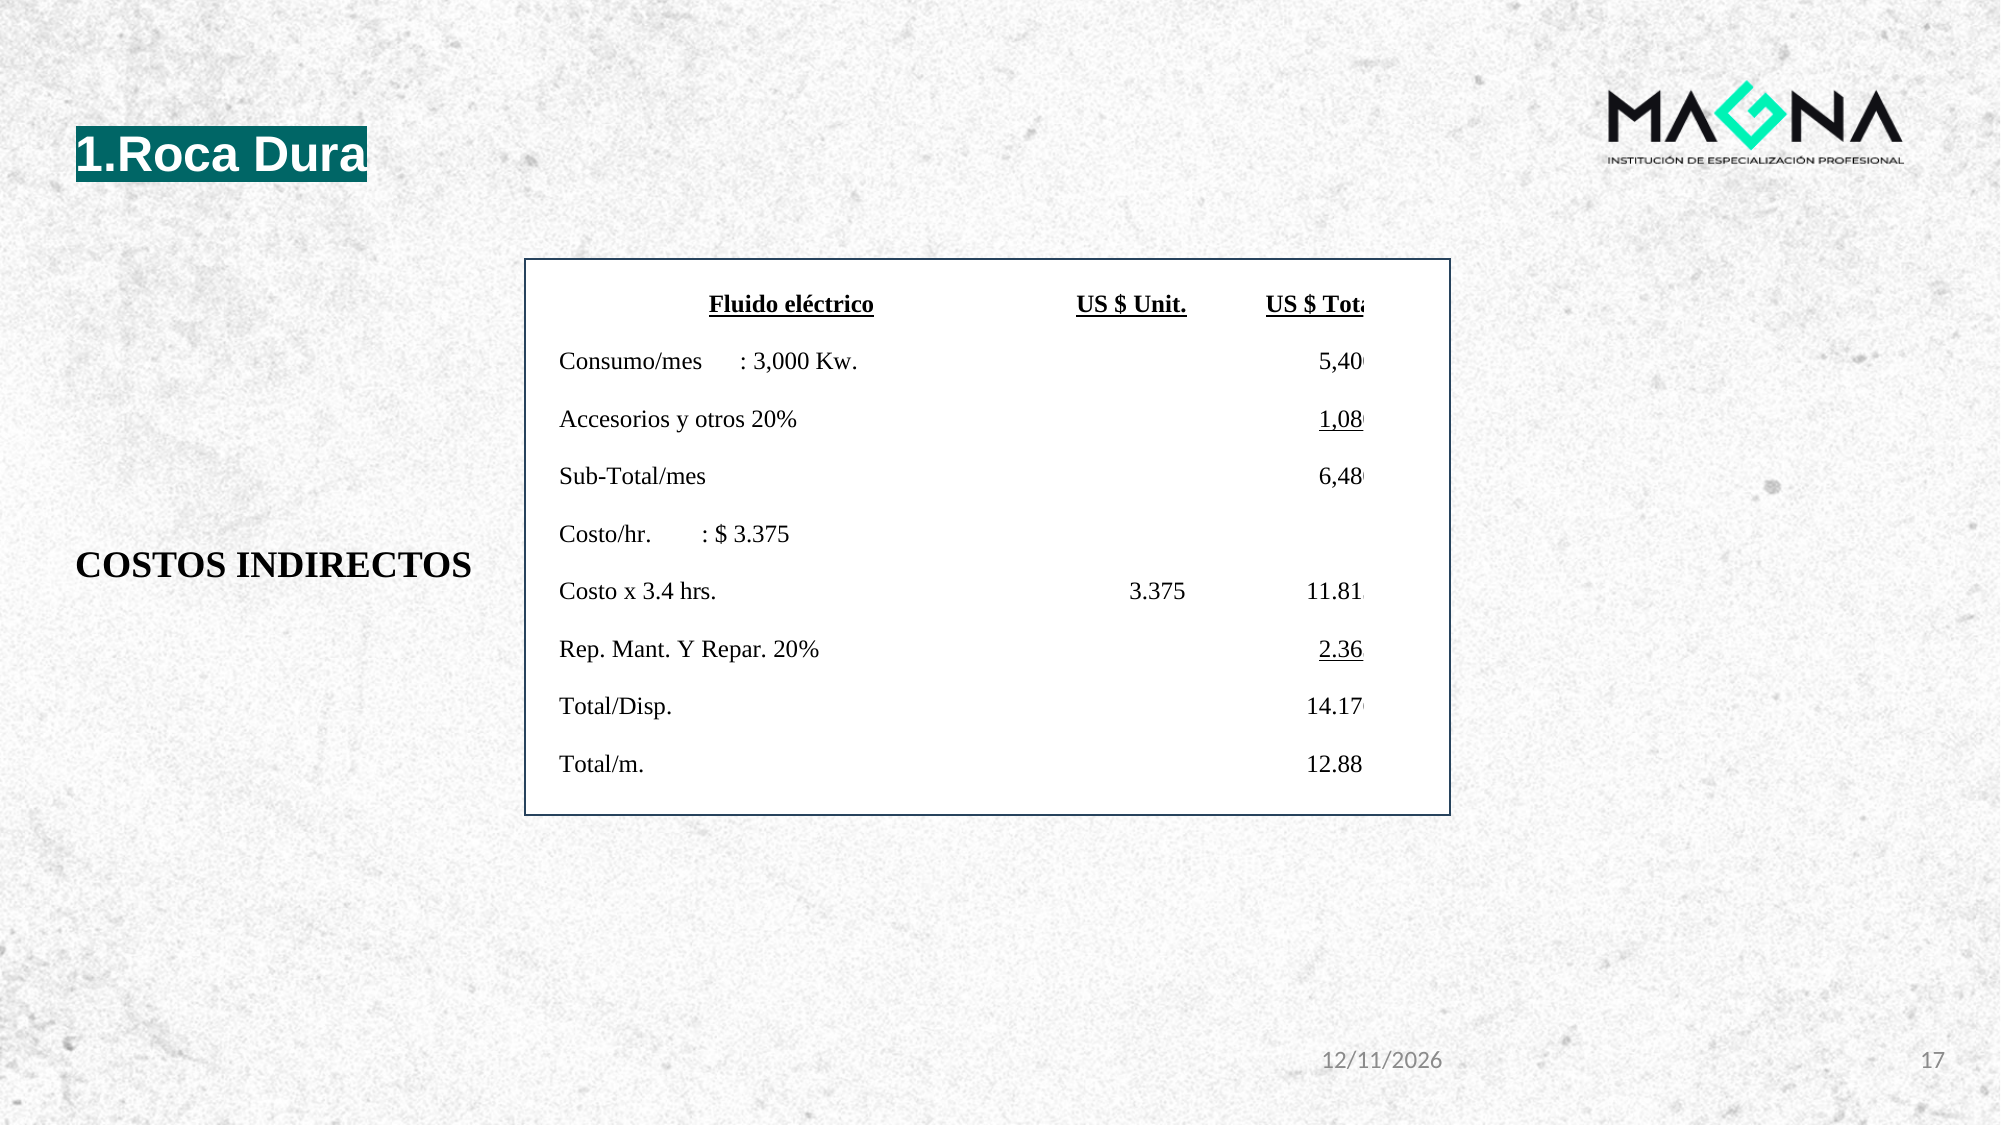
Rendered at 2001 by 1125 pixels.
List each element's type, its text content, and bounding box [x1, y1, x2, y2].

text_box [524, 258, 1451, 816]
text_box COSTOS INDIRECTOS [60, 532, 502, 592]
picture [0, 0, 2001, 1125]
slide_number 17 [1855, 1028, 1961, 1089]
text_box 1.Roca Dura [60, 114, 393, 190]
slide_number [1306, 1028, 1844, 1089]
